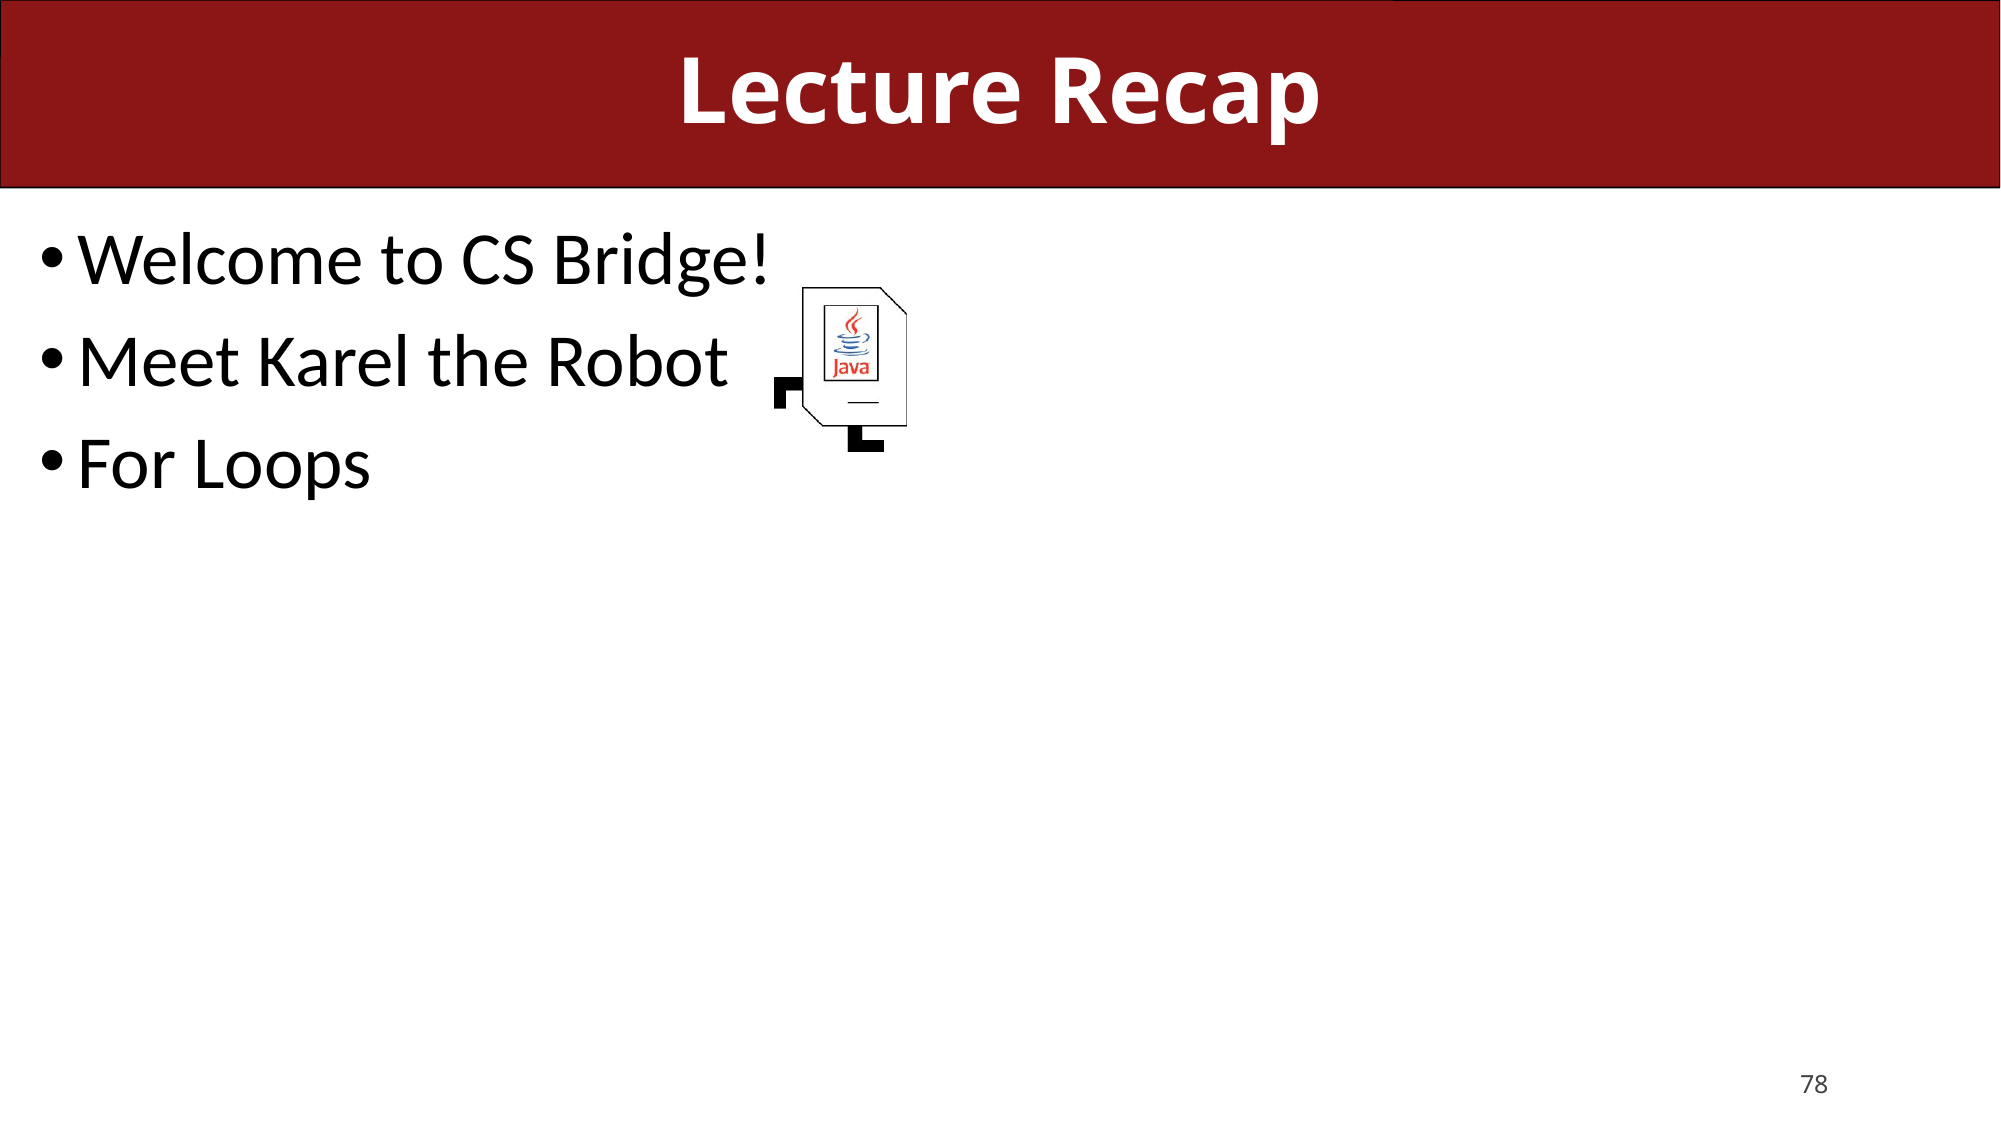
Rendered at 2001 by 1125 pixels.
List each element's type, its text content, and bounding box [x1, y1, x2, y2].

picture [774, 287, 907, 452]
title Lecture Recap [75, 0, 1925, 188]
list Welcome to CS Bridge! Meet Karel the Robot For Loops [24, 212, 1963, 1063]
